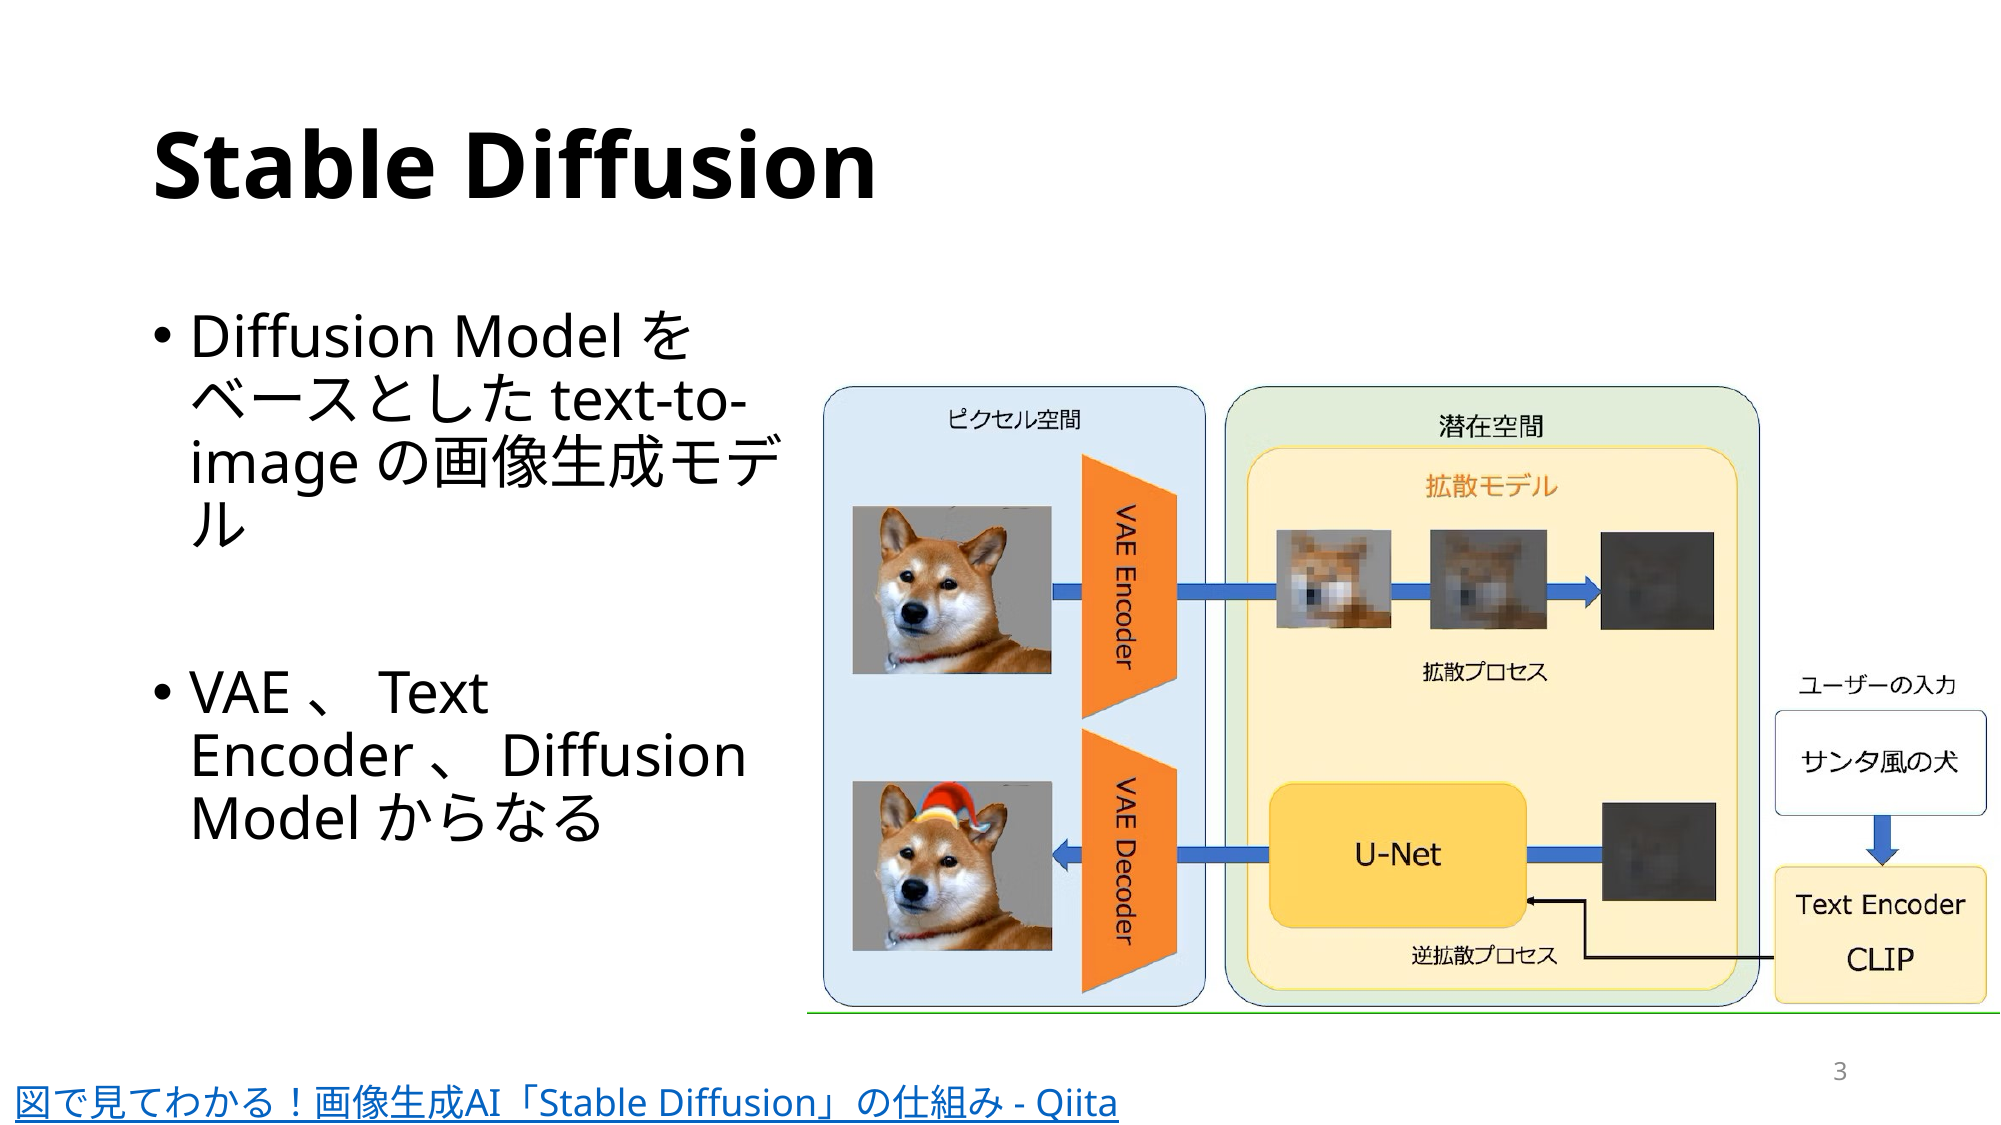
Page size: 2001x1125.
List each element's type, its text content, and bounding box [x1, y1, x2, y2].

title Stable Diffusion [137, 59, 1863, 278]
slide_number 3 [1412, 1042, 1863, 1103]
list Diffusion Modelをベースとしたtext-to-imageの画像生成モデル VAE、Text Encoder、Diffusion Modelからなる [137, 299, 808, 1014]
text_box 図で見てわかる！画像生成AI「Stable Diffusion」の仕組み - Qiita [0, 1071, 1150, 1125]
picture [807, 378, 2000, 1014]
